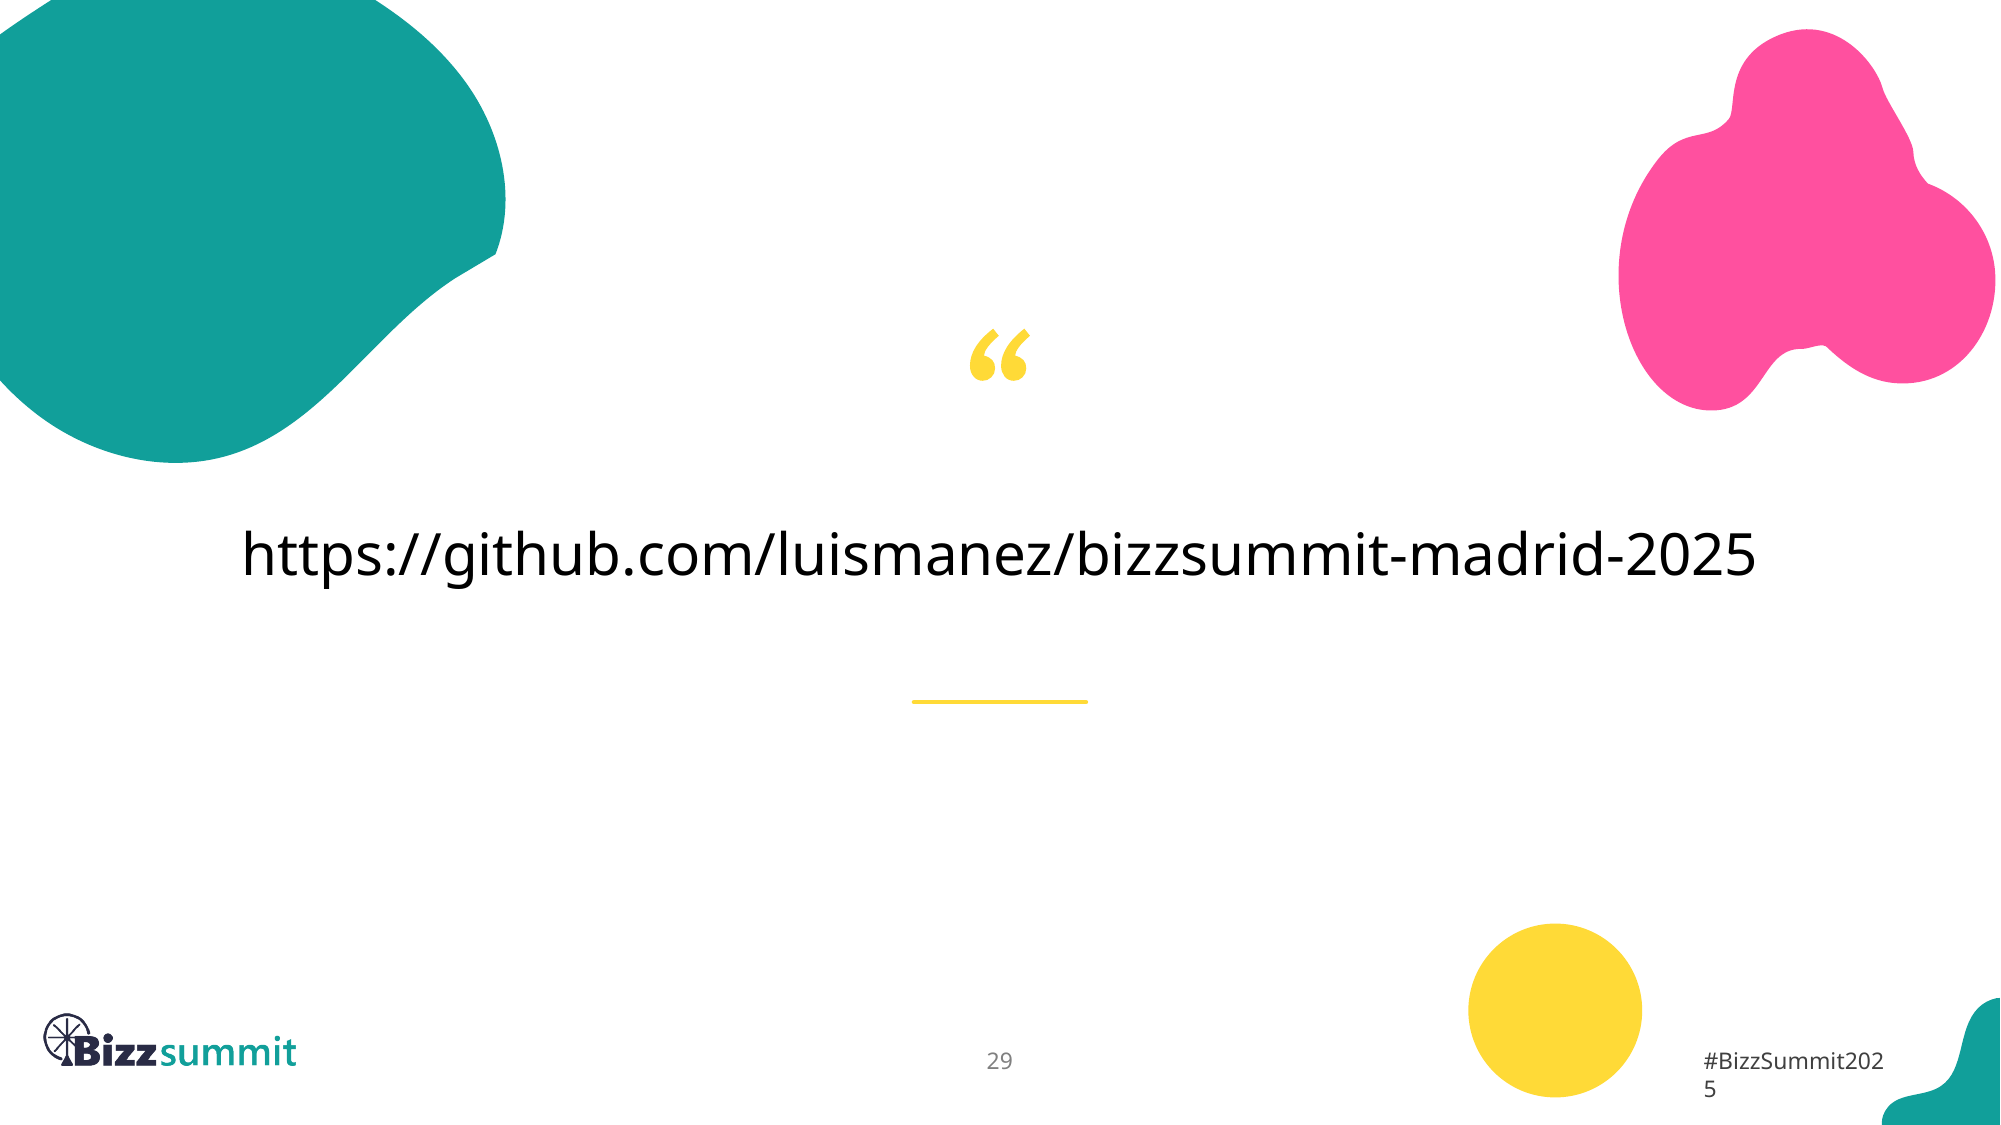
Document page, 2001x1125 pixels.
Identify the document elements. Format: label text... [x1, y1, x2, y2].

picture [43, 1013, 296, 1066]
text_box [968, 327, 1001, 382]
text_box [0, 0, 506, 463]
text_box https://github.com/luismanez/bizzsummit-madrid-2025 [0, 488, 2000, 595]
text_box [1468, 923, 1643, 1098]
text_box [1618, 29, 1996, 411]
text_box [1000, 327, 1032, 382]
